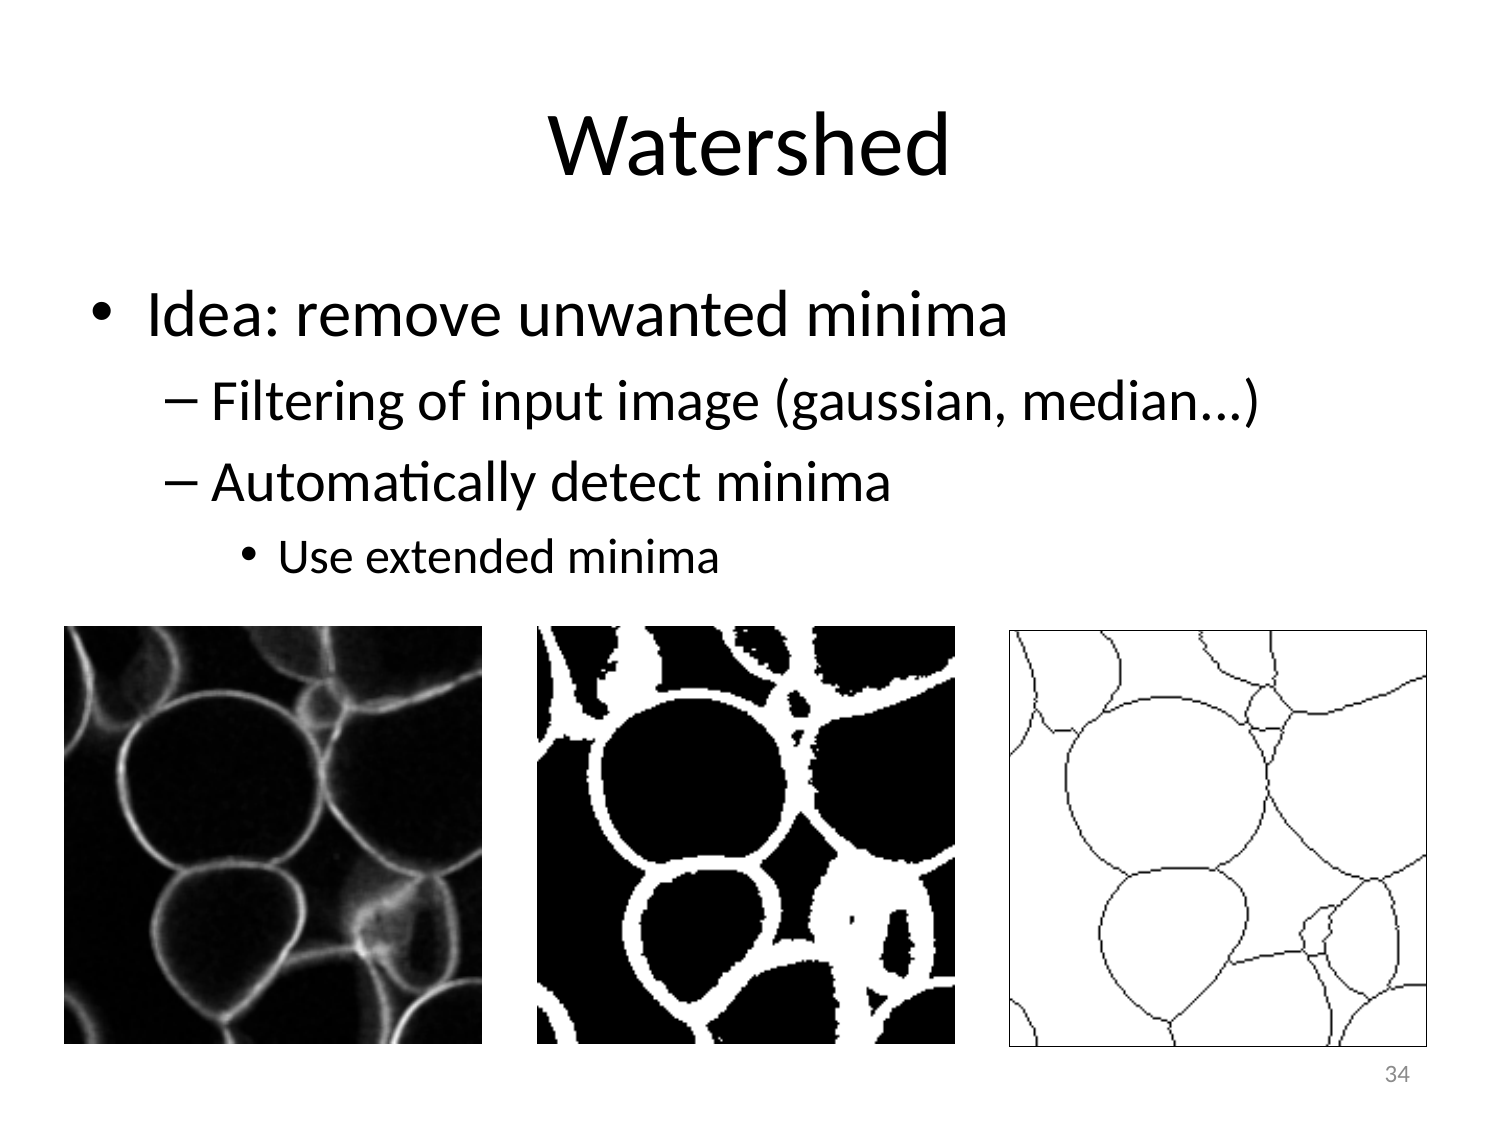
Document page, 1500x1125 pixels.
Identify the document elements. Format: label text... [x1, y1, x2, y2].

title Watershed [75, 45, 1425, 233]
list Idea: remove unwanted minima Filtering of input image (gaussian, median...) Automatically detect minima Use extended minima [75, 262, 1425, 1005]
picture [64, 626, 482, 1044]
slide_number 34 [1074, 1055, 1425, 1103]
picture [1009, 629, 1427, 1047]
picture [537, 626, 955, 1044]
